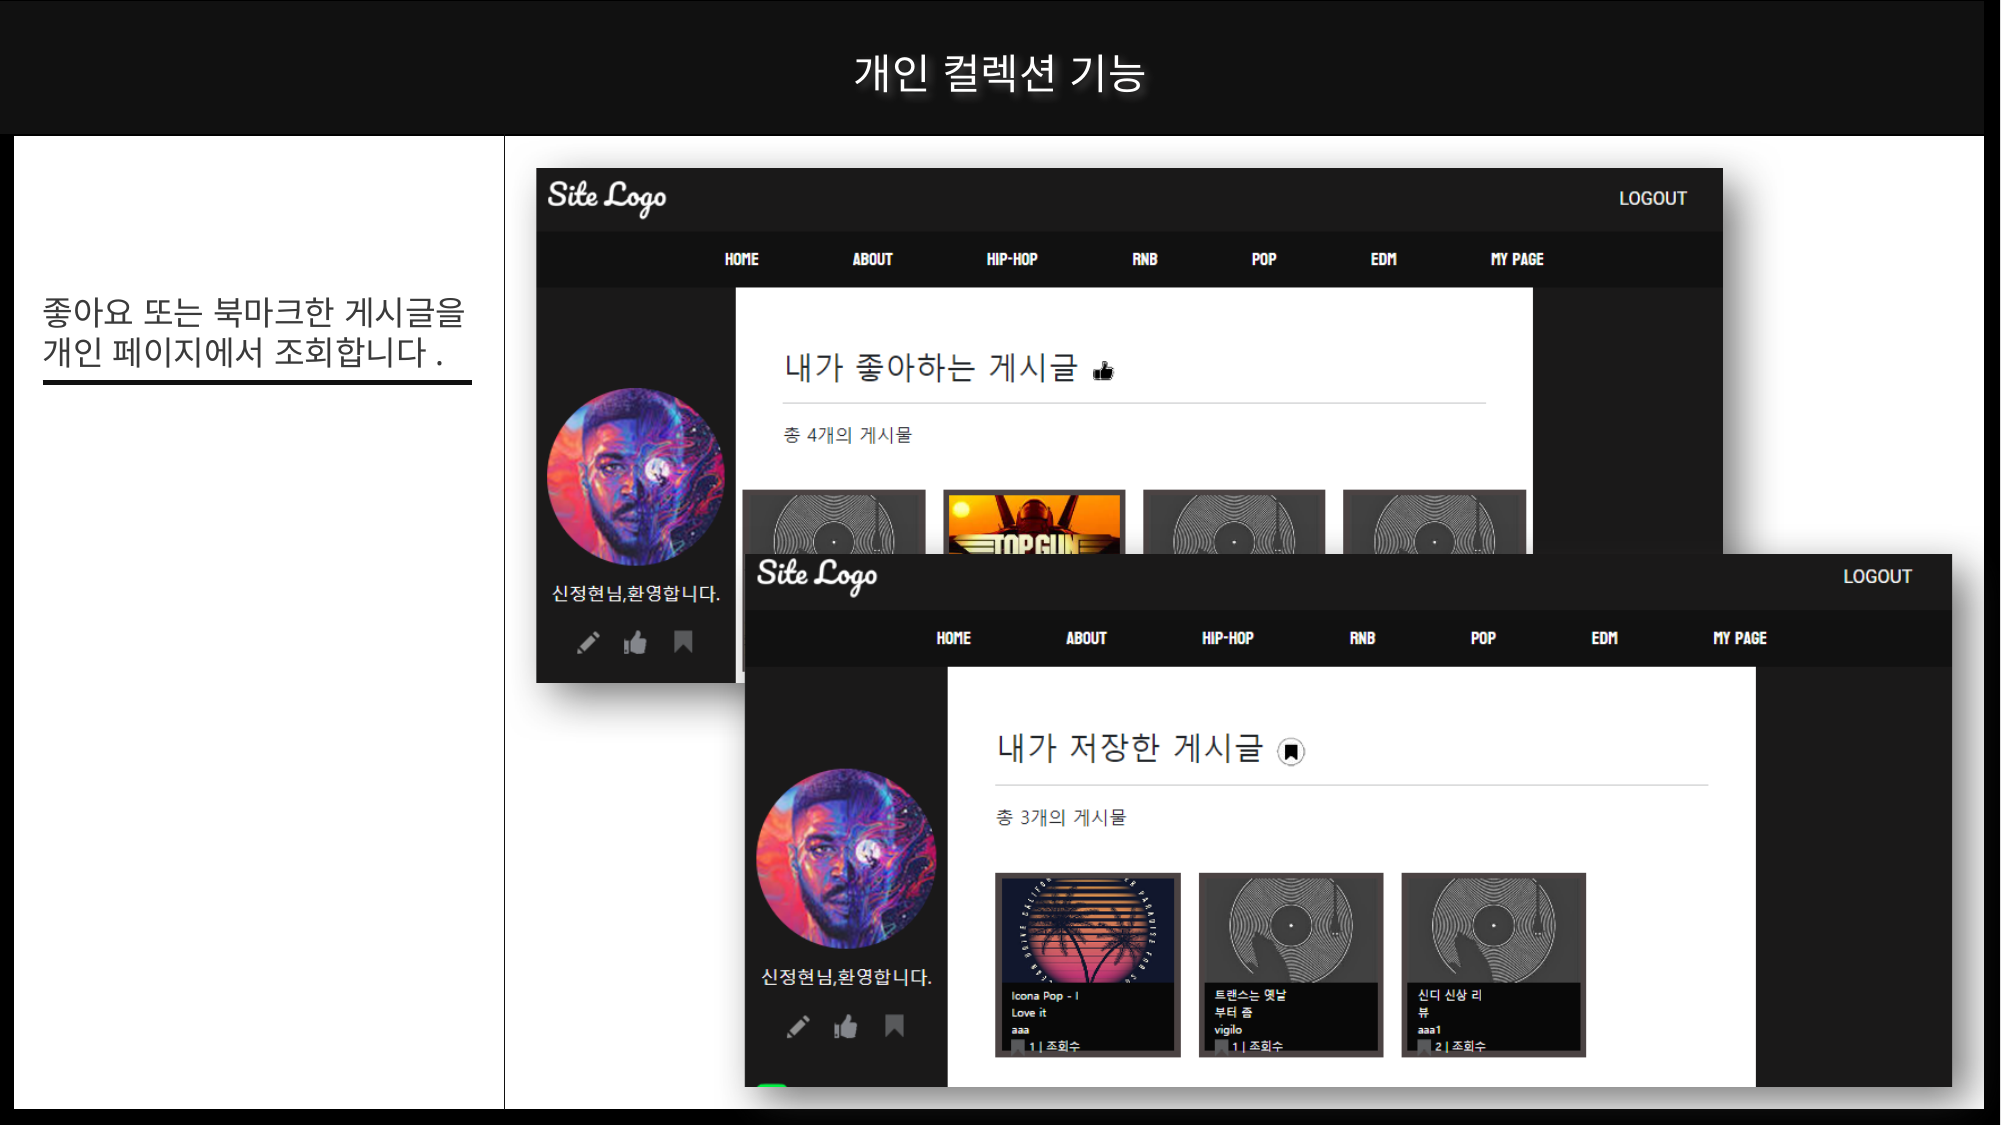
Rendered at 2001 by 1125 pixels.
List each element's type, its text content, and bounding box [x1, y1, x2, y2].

text_box 개인 컬렉션 기능 [838, 40, 1162, 106]
picture [536, 168, 1953, 1087]
text_box 좋아요 또는 북마크한 게시글을 개인 페이지에서 조회합니다. [27, 284, 495, 380]
